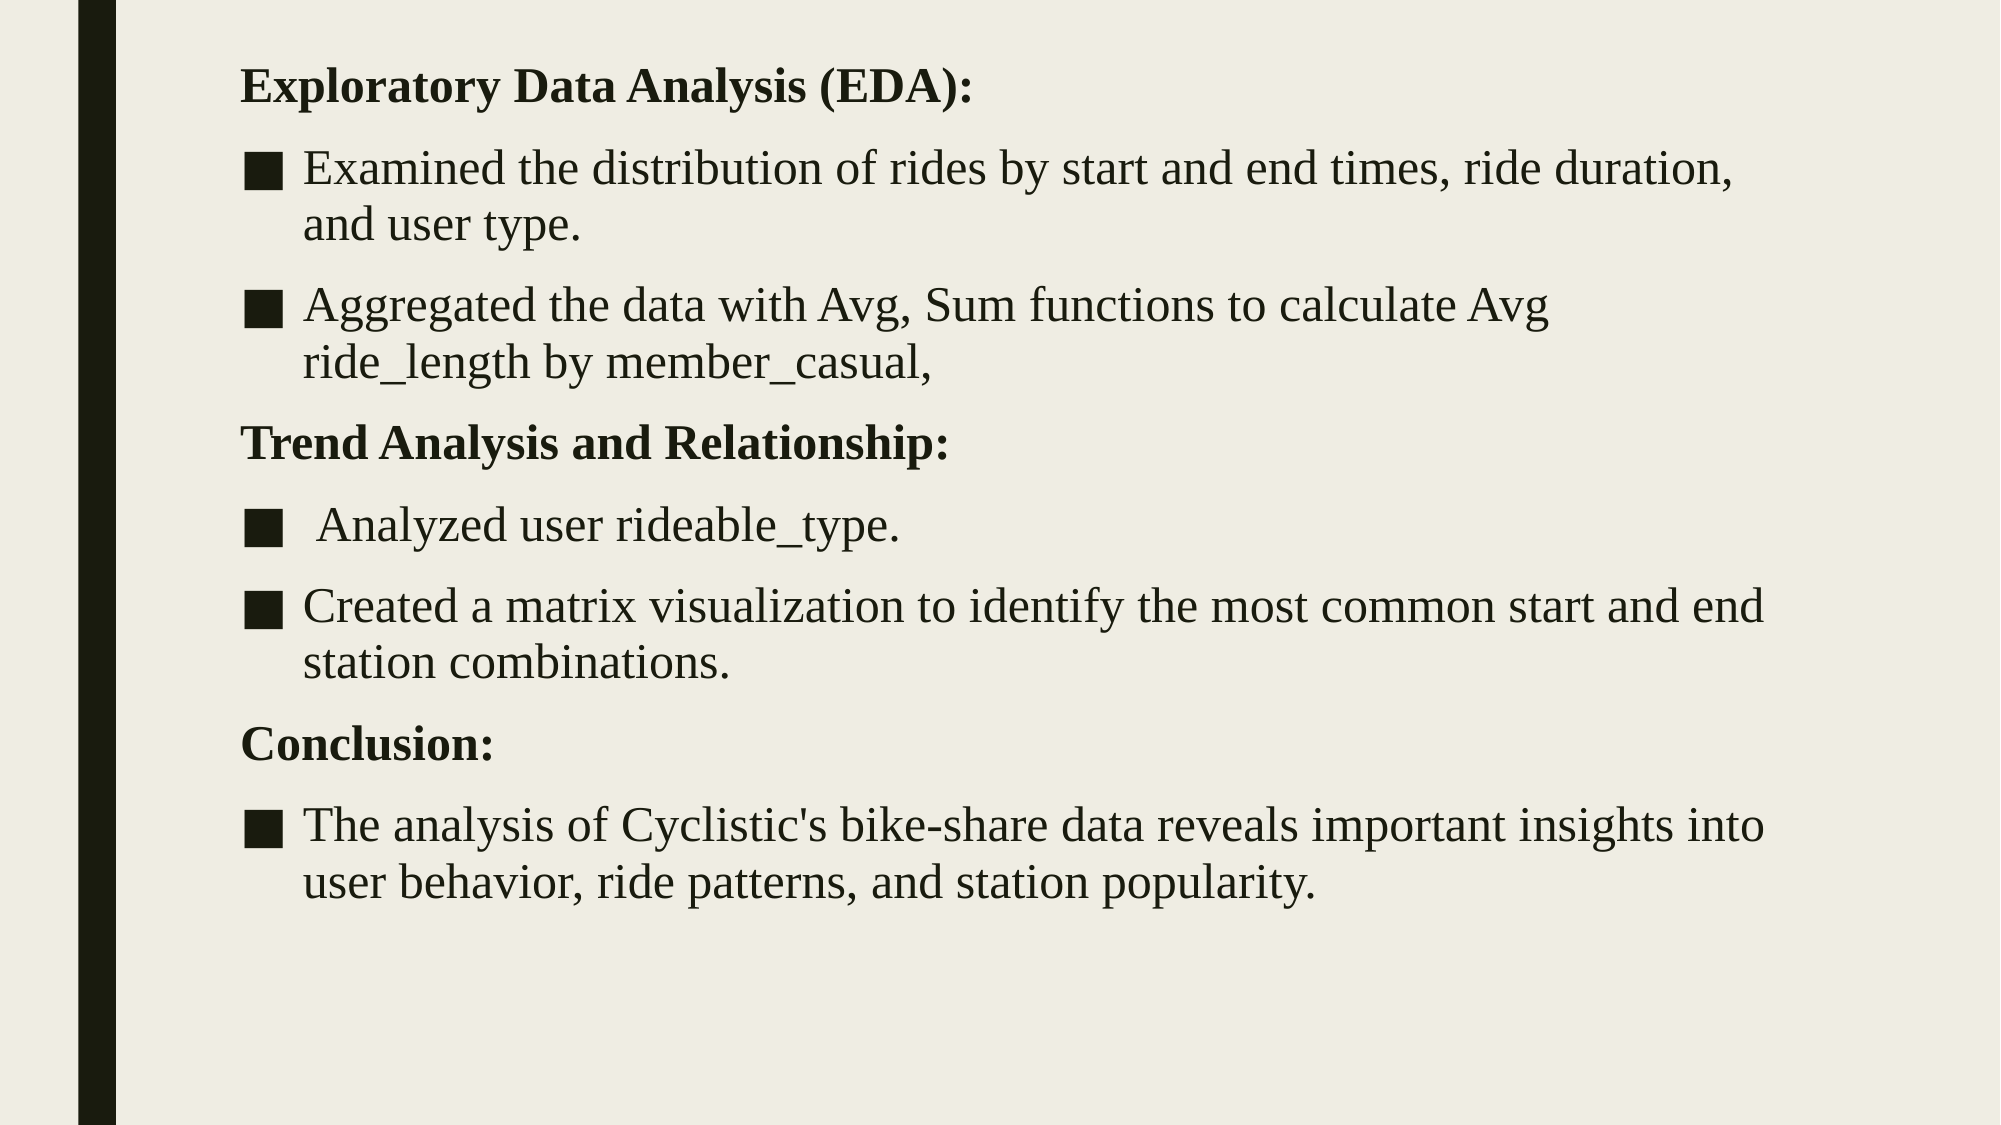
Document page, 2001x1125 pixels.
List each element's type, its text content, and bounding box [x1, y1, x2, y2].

list Exploratory Data Analysis (EDA): Examined the distribution of rides by start and end times, ride duration, and user type. Aggregated the data with Avg, Sum functions to calculate Avg ride_length by member_casual, Trend Analysis and Relationship: Analyzed user rideable_type. Created a matrix visualization to identify the most common start and end station combinations. Conclusion: The analysis of Cyclistic's bike-share data reveals important insights into user behavior, ride patterns, and station popularity. [225, 50, 1800, 1085]
